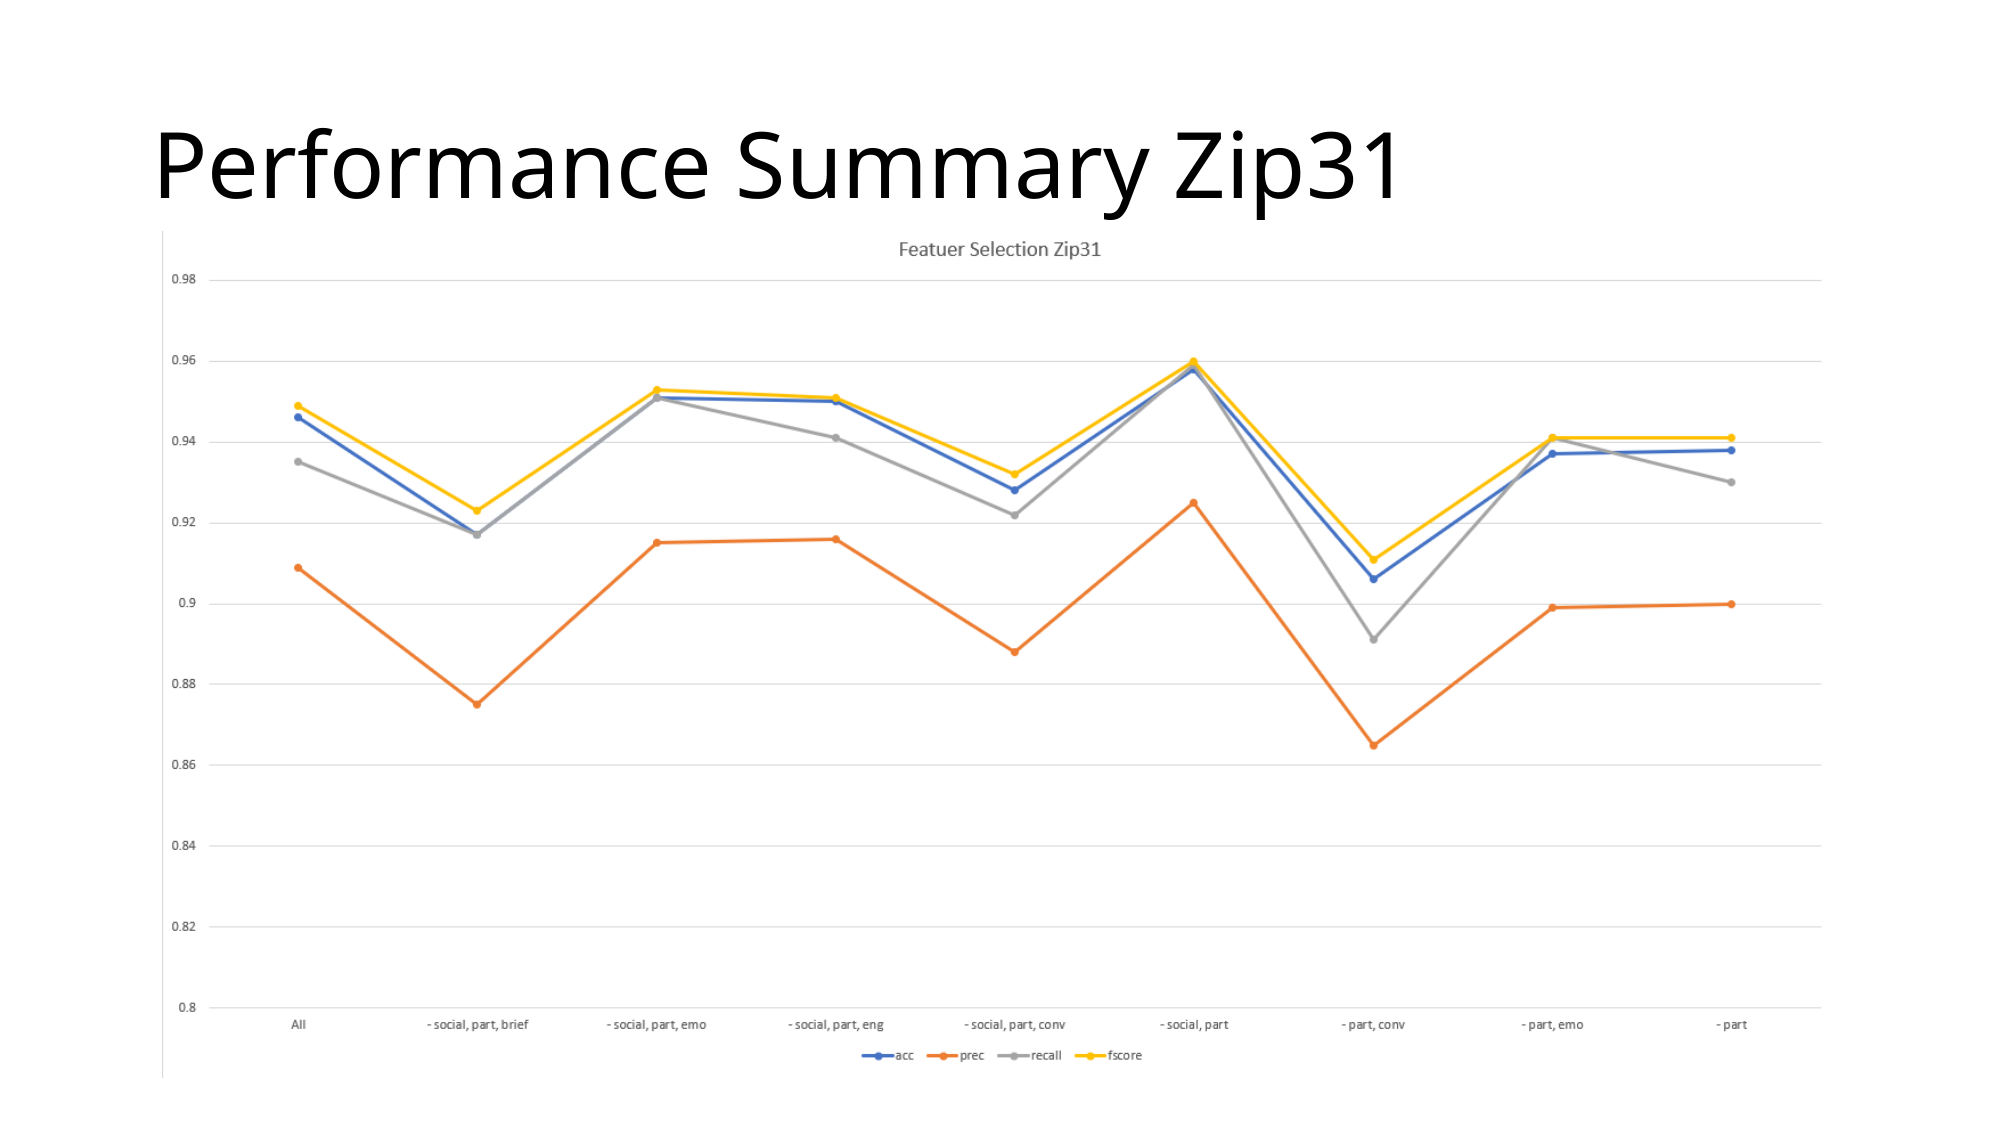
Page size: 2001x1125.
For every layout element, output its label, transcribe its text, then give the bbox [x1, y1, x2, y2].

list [162, 231, 1838, 1079]
title Performance Summary Zip31 [137, 59, 1863, 278]
